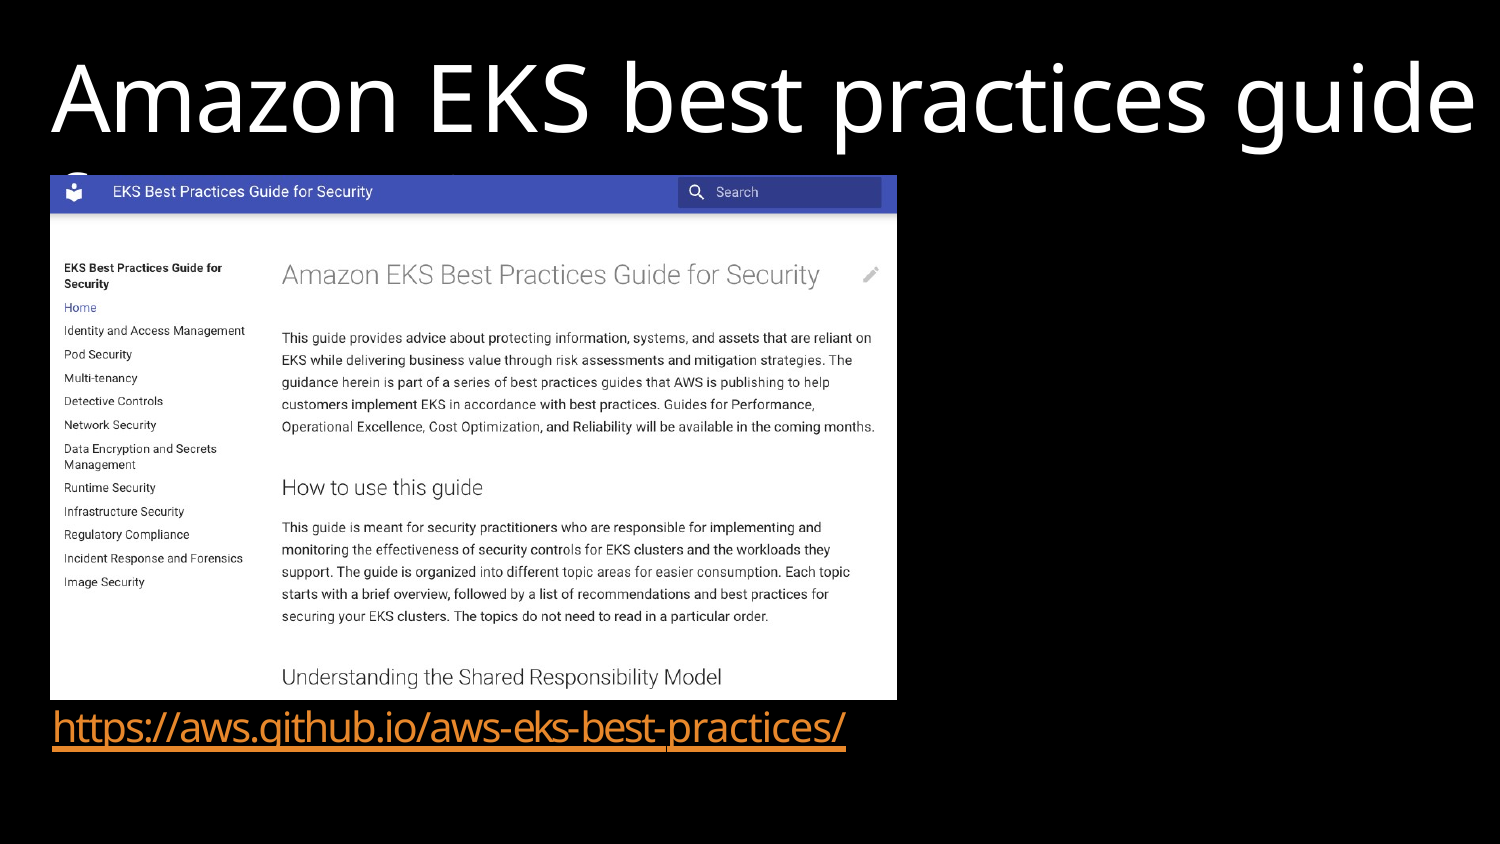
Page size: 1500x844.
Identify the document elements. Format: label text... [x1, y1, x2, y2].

text_box https://aws.github.io/aws-eks-best-practices/ [50, 699, 924, 752]
title Amazon EKS best practices guide for security [50, 37, 1491, 264]
picture [50, 175, 897, 700]
